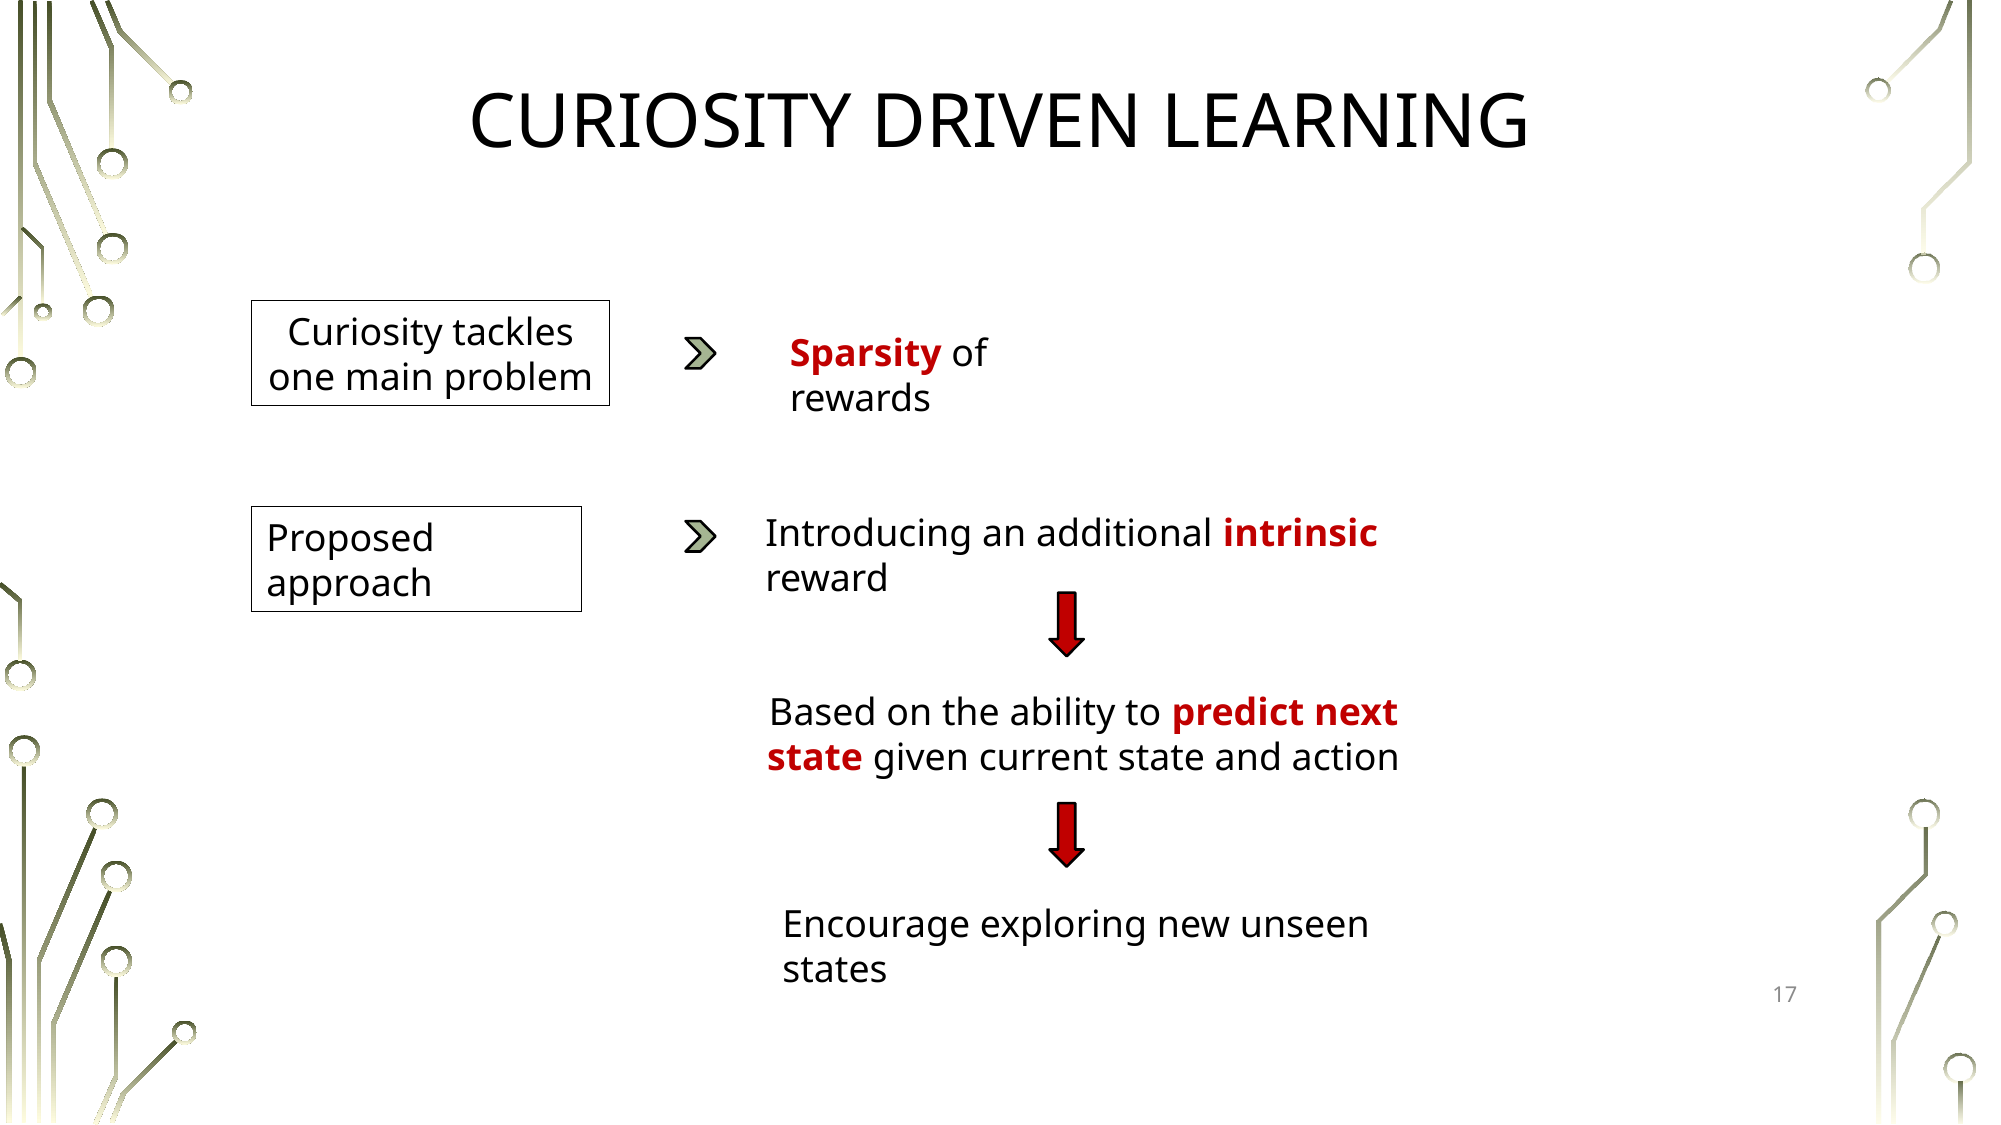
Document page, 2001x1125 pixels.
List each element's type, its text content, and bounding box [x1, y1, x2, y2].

text_box [684, 336, 717, 370]
text_box Introducing an additional intrinsic reward [750, 501, 1472, 606]
text_box Encourage exploring new unseen states [767, 892, 1400, 998]
text_box [1048, 801, 1085, 868]
text_box [684, 519, 717, 553]
text_box Based on the ability to predict next state given current state and action [741, 680, 1426, 786]
text_box Proposed approach [251, 506, 582, 612]
text_box CURIOSITY DRIVEN LEARNING [187, 1, 1813, 245]
slide_number 16 [1685, 965, 1813, 1025]
text_box [1048, 591, 1085, 658]
text_box Sparsity of rewards [775, 321, 1107, 427]
text_box Curiosity tackles one main problem [251, 300, 610, 406]
